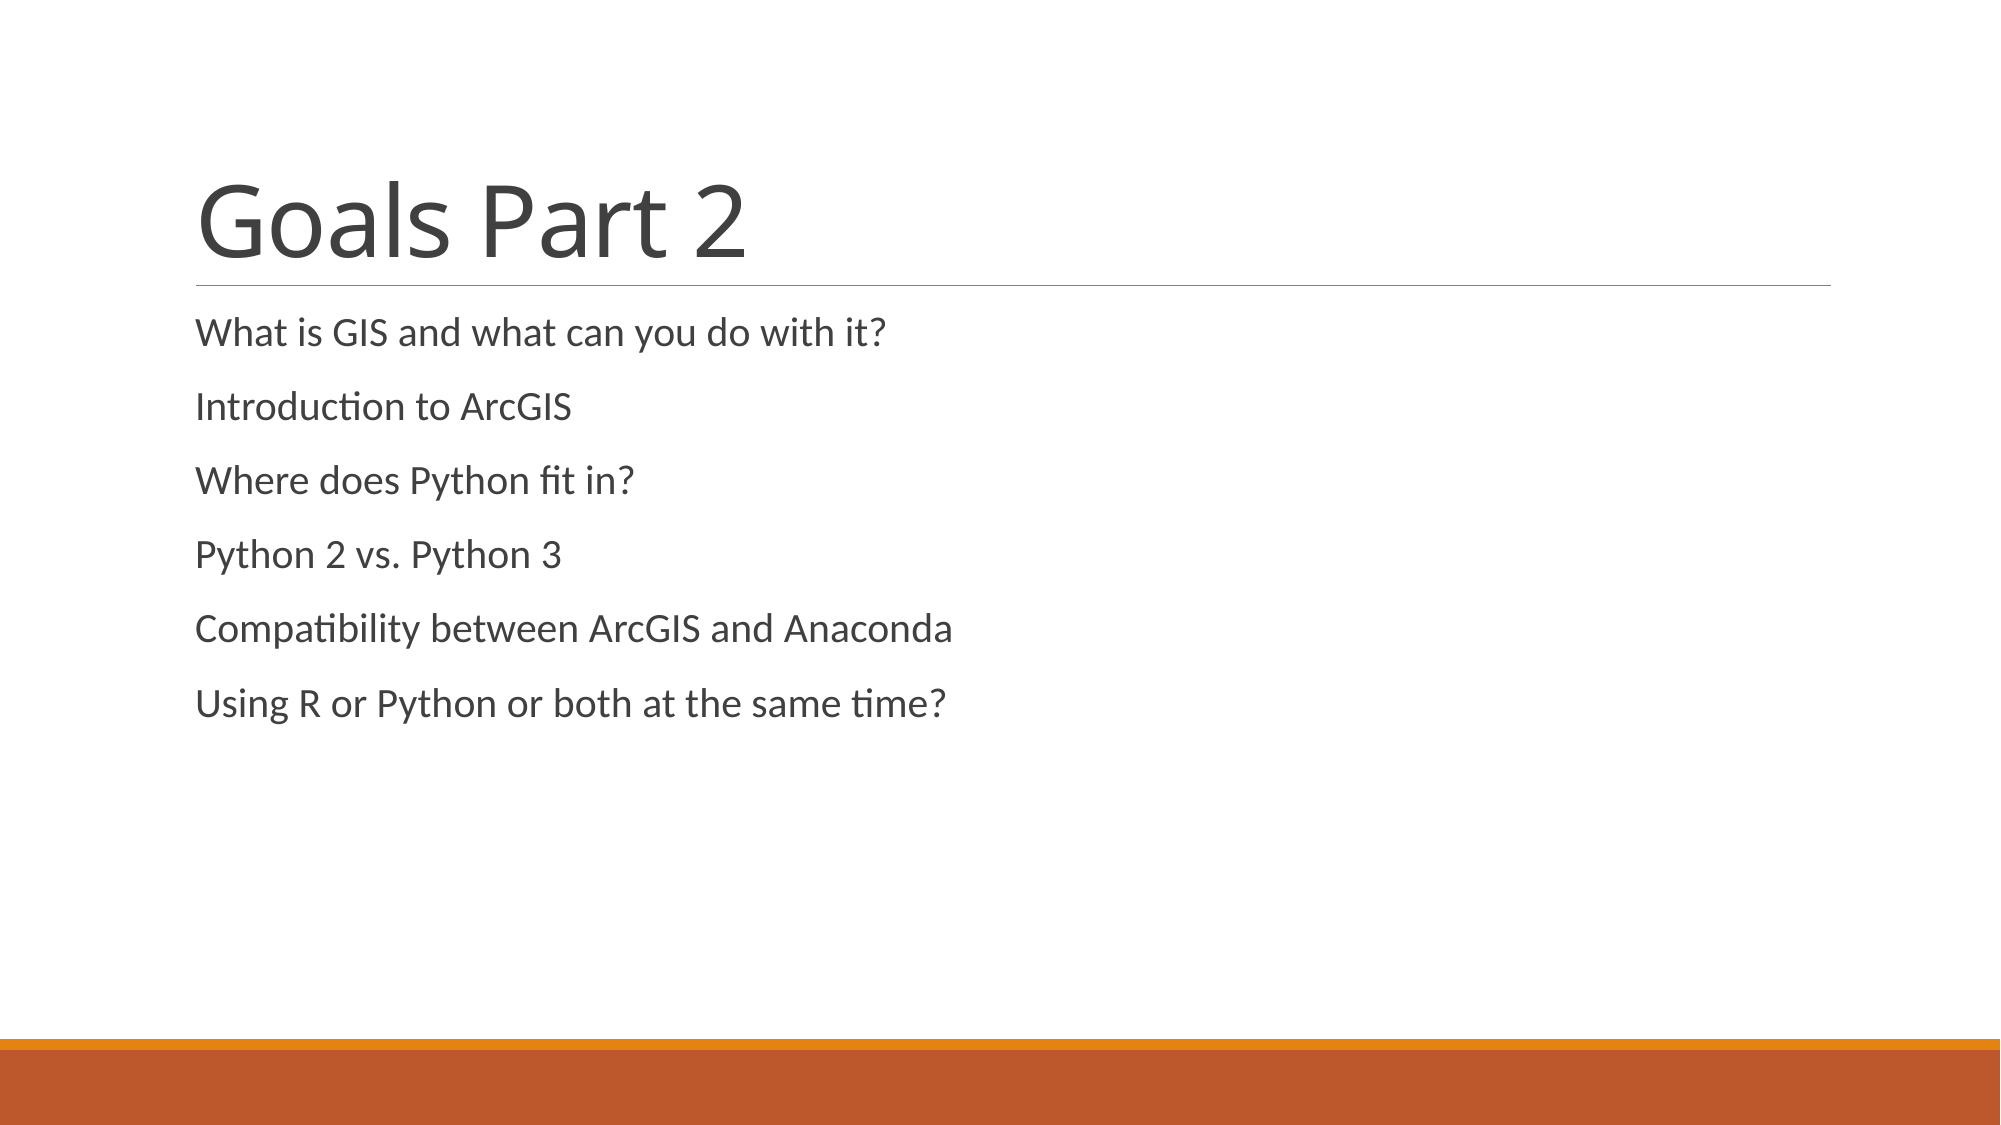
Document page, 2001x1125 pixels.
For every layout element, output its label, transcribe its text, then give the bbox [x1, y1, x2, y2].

title Goals Part 2 [180, 47, 1830, 285]
list What is GIS and what can you do with it? Introduction to ArcGIS Where does Python fit in? Python 2 vs. Python 3 Compatibility between ArcGIS and Anaconda Using R or Python or both at the same time? [180, 302, 1830, 963]
